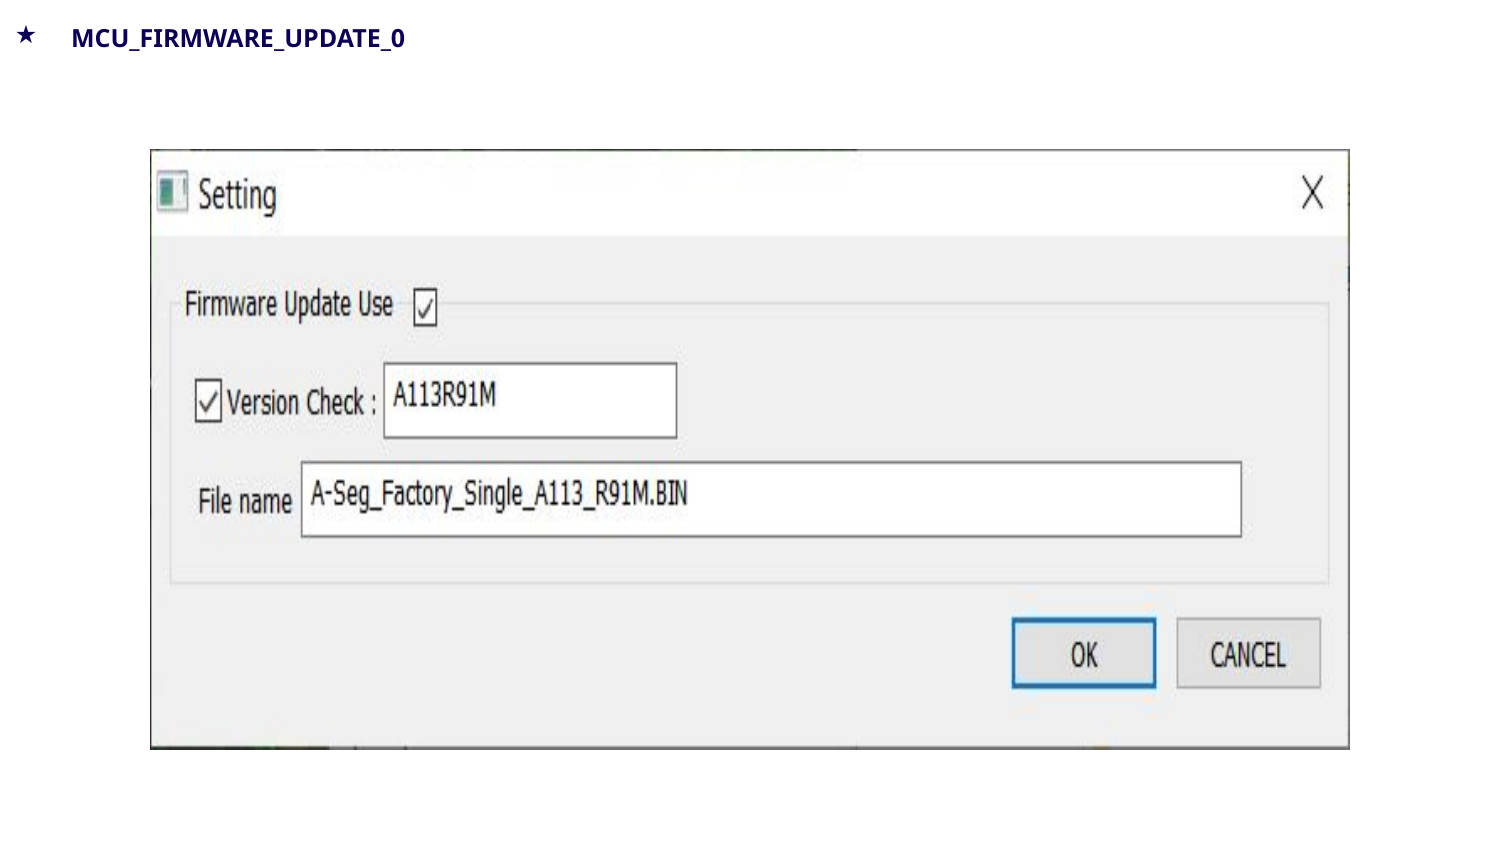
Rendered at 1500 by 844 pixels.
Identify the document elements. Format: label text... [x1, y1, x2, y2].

picture [149, 149, 1350, 750]
text_box MCU_FIRMWARE_UPDATE_0 [0, 0, 825, 75]
